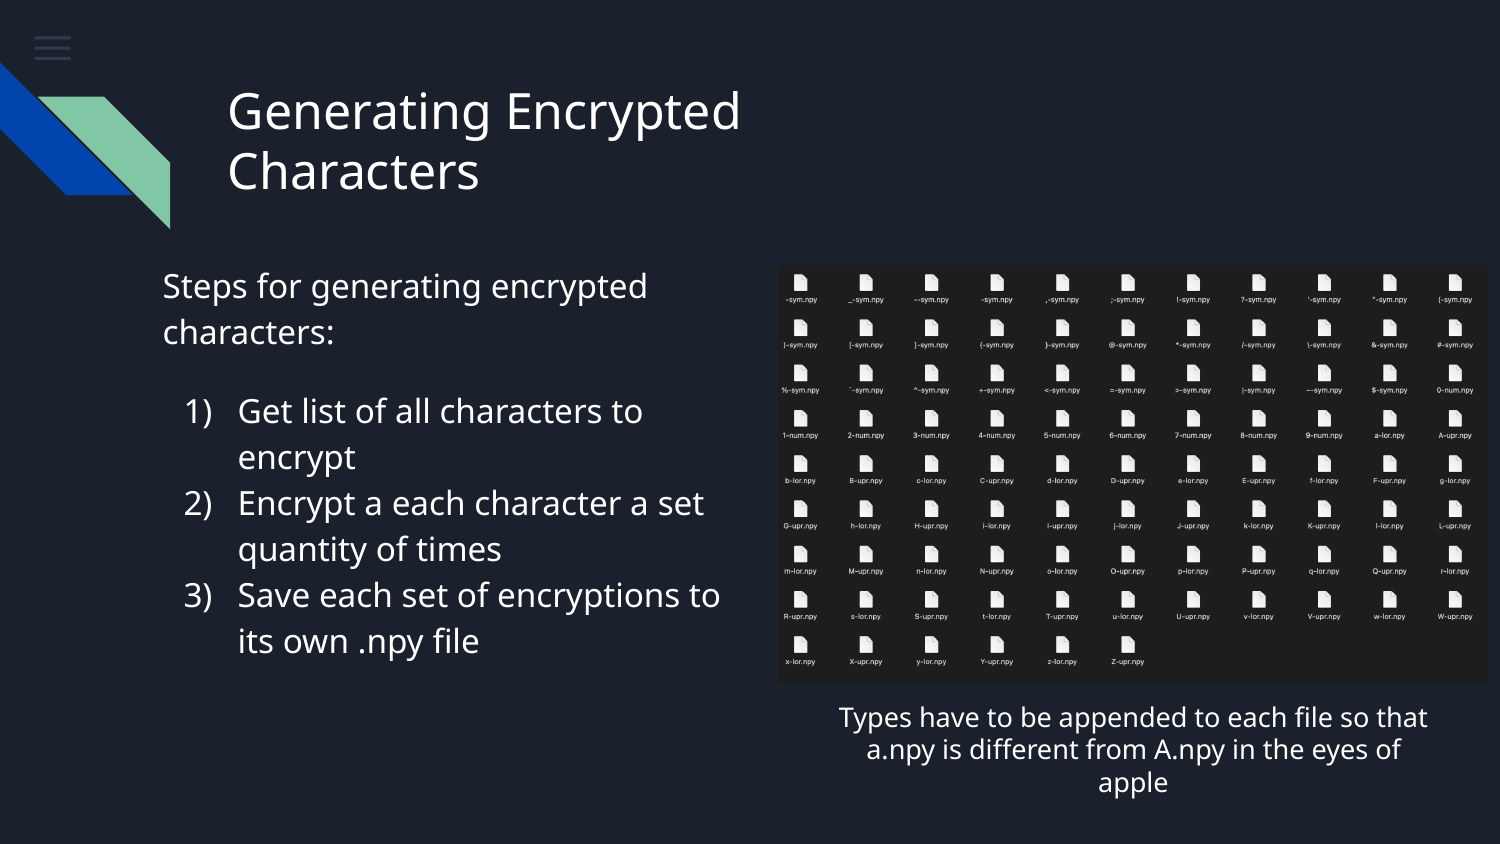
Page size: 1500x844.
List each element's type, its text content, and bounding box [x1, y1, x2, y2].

list Steps for generating encrypted characters: Get list of all characters to encrypt Encrypt a each character a set quantity of times Save each set of encryptions to its own .npy file [147, 244, 771, 641]
title Generating Encrypted Characters [212, 64, 836, 310]
text_box Types have to be appended to each file so that a.npy is different from A.npy in the eyes of apple [815, 694, 1452, 804]
picture [778, 264, 1489, 682]
